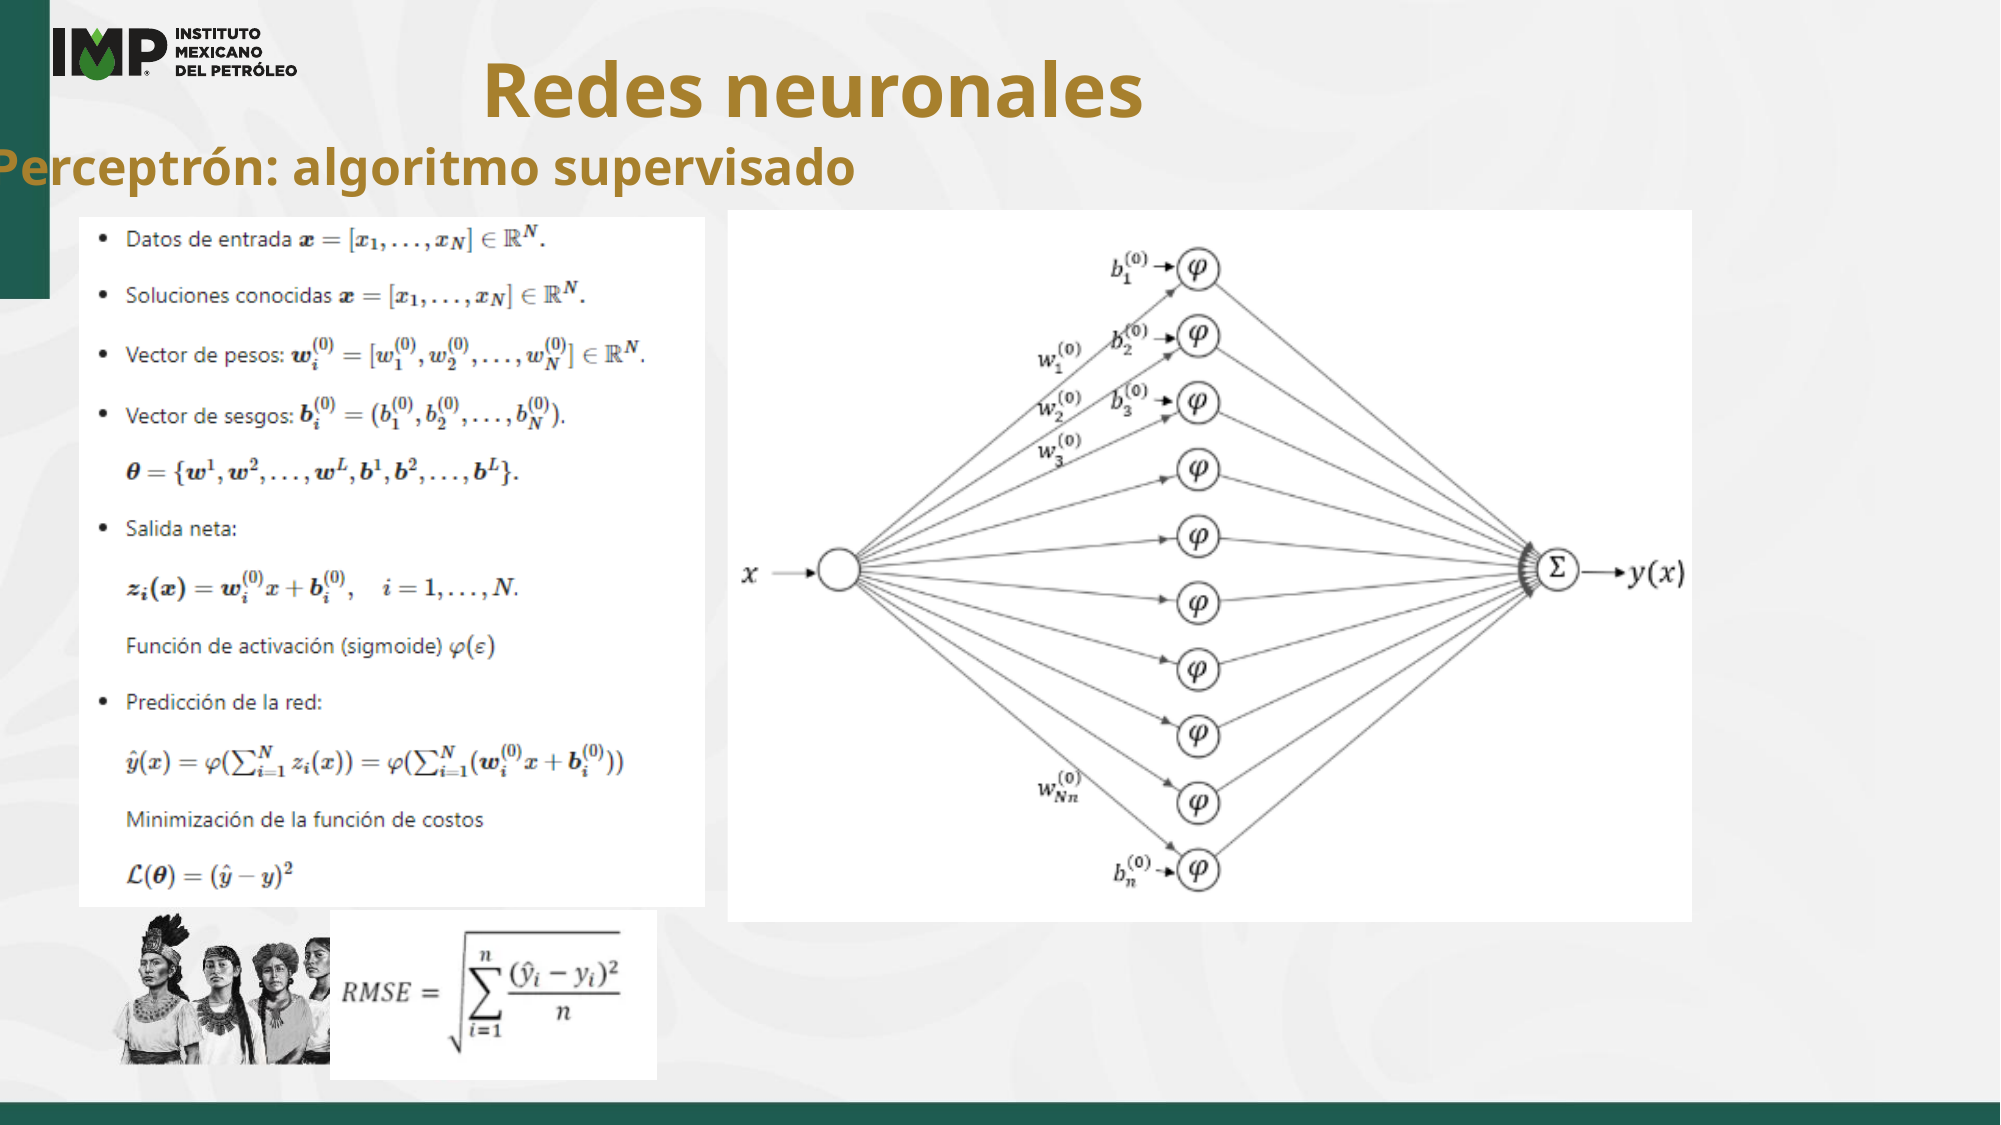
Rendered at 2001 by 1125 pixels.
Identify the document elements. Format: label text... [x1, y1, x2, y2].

text_box Perceptrón: algoritmo supervisado [0, 134, 878, 246]
text_box Redes neuronales [296, 45, 1330, 157]
picture [0, 0, 2000, 1125]
